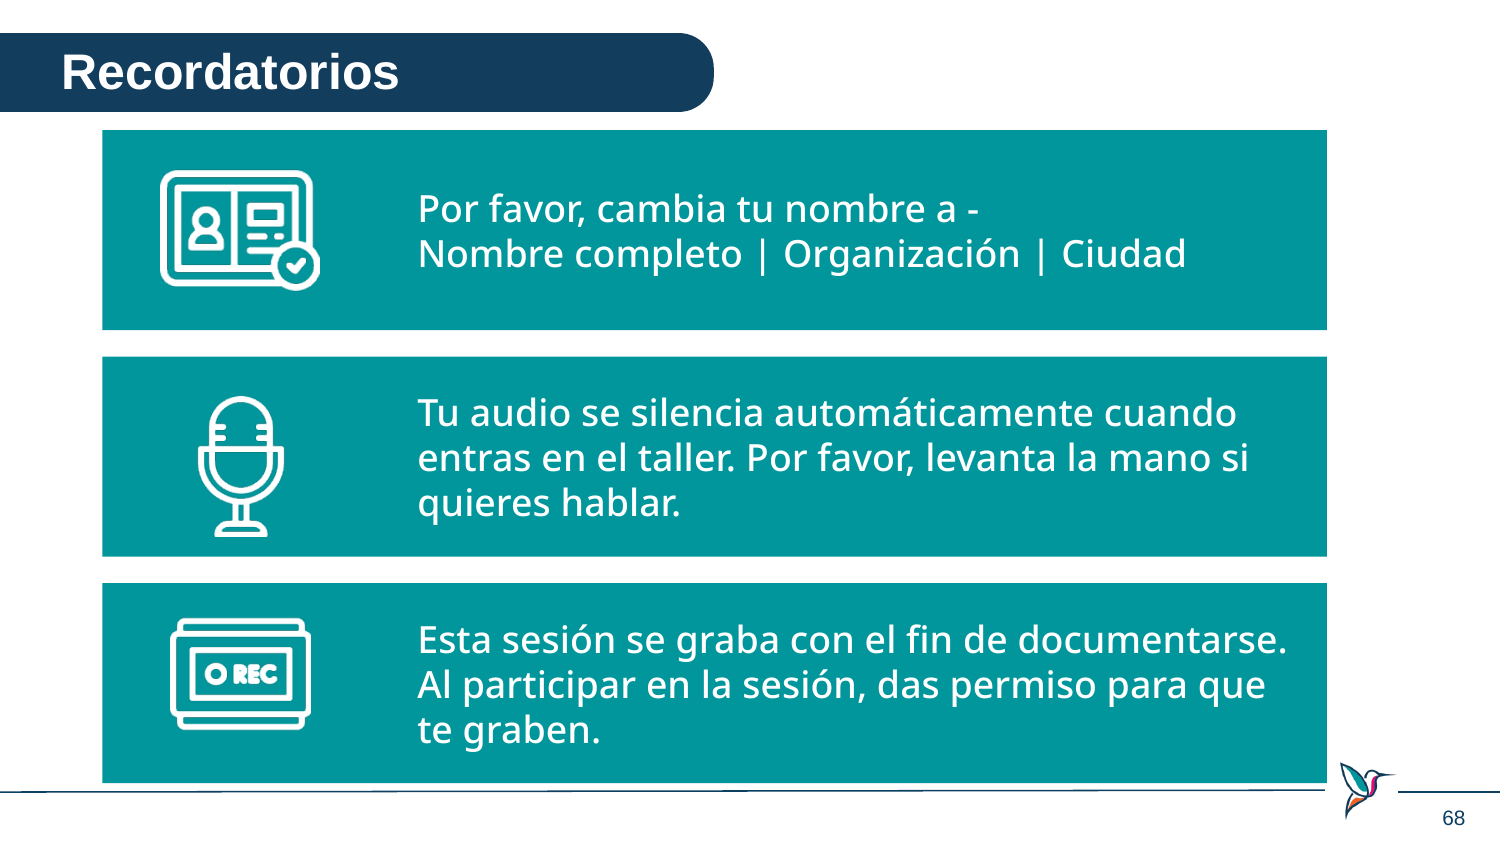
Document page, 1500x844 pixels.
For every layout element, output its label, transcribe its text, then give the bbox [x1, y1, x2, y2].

text_box Tu audio se silencia automáticamente cuando entras en el taller. Por favor, levanta la mano si quieres hablar. [102, 356, 1327, 557]
text_box [0, 33, 695, 112]
picture [1338, 759, 1398, 823]
picture [160, 150, 320, 311]
picture [169, 603, 311, 744]
picture [169, 396, 311, 537]
text_box Por favor, cambia tu nombre a - Nombre completo | Organización | Ciudad [102, 130, 1327, 331]
text_box Recordatorios [46, 32, 1500, 108]
text_box Esta sesión se graba con el fin de documentarse. Al participar en la sesión, das permiso para que te graben. [102, 583, 1327, 784]
